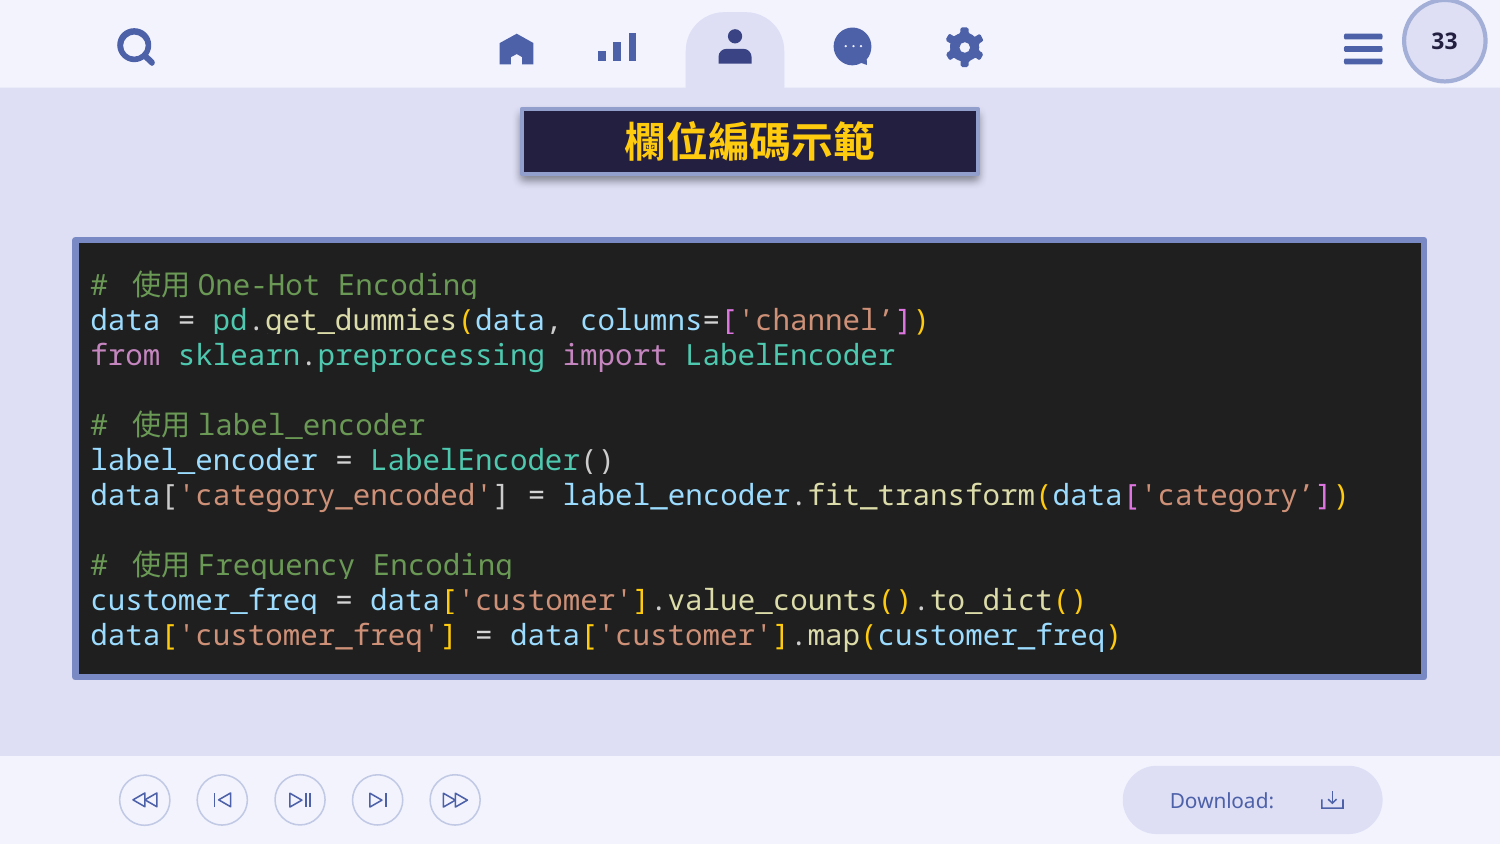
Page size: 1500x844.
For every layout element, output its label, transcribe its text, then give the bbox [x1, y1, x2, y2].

text_box # 使用One-Hot Encoding data = pd.get_dummies(data, columns=['channel’]) from sklearn.preprocessing import LabelEncoder # 使用label_encoder label_encoder = LabelEncoder() data['category_encoded'] = label_encoder.fit_transform(data['category’]) # 使用Frequency Encoding customer_freq = data['customer'].value_counts().to_dict() data['customer_freq'] = data['customer'].map(customer_freq) [73, 238, 1426, 679]
text_box 33 [1402, 0, 1488, 84]
text_box 欄位編碼示範 [520, 107, 980, 176]
